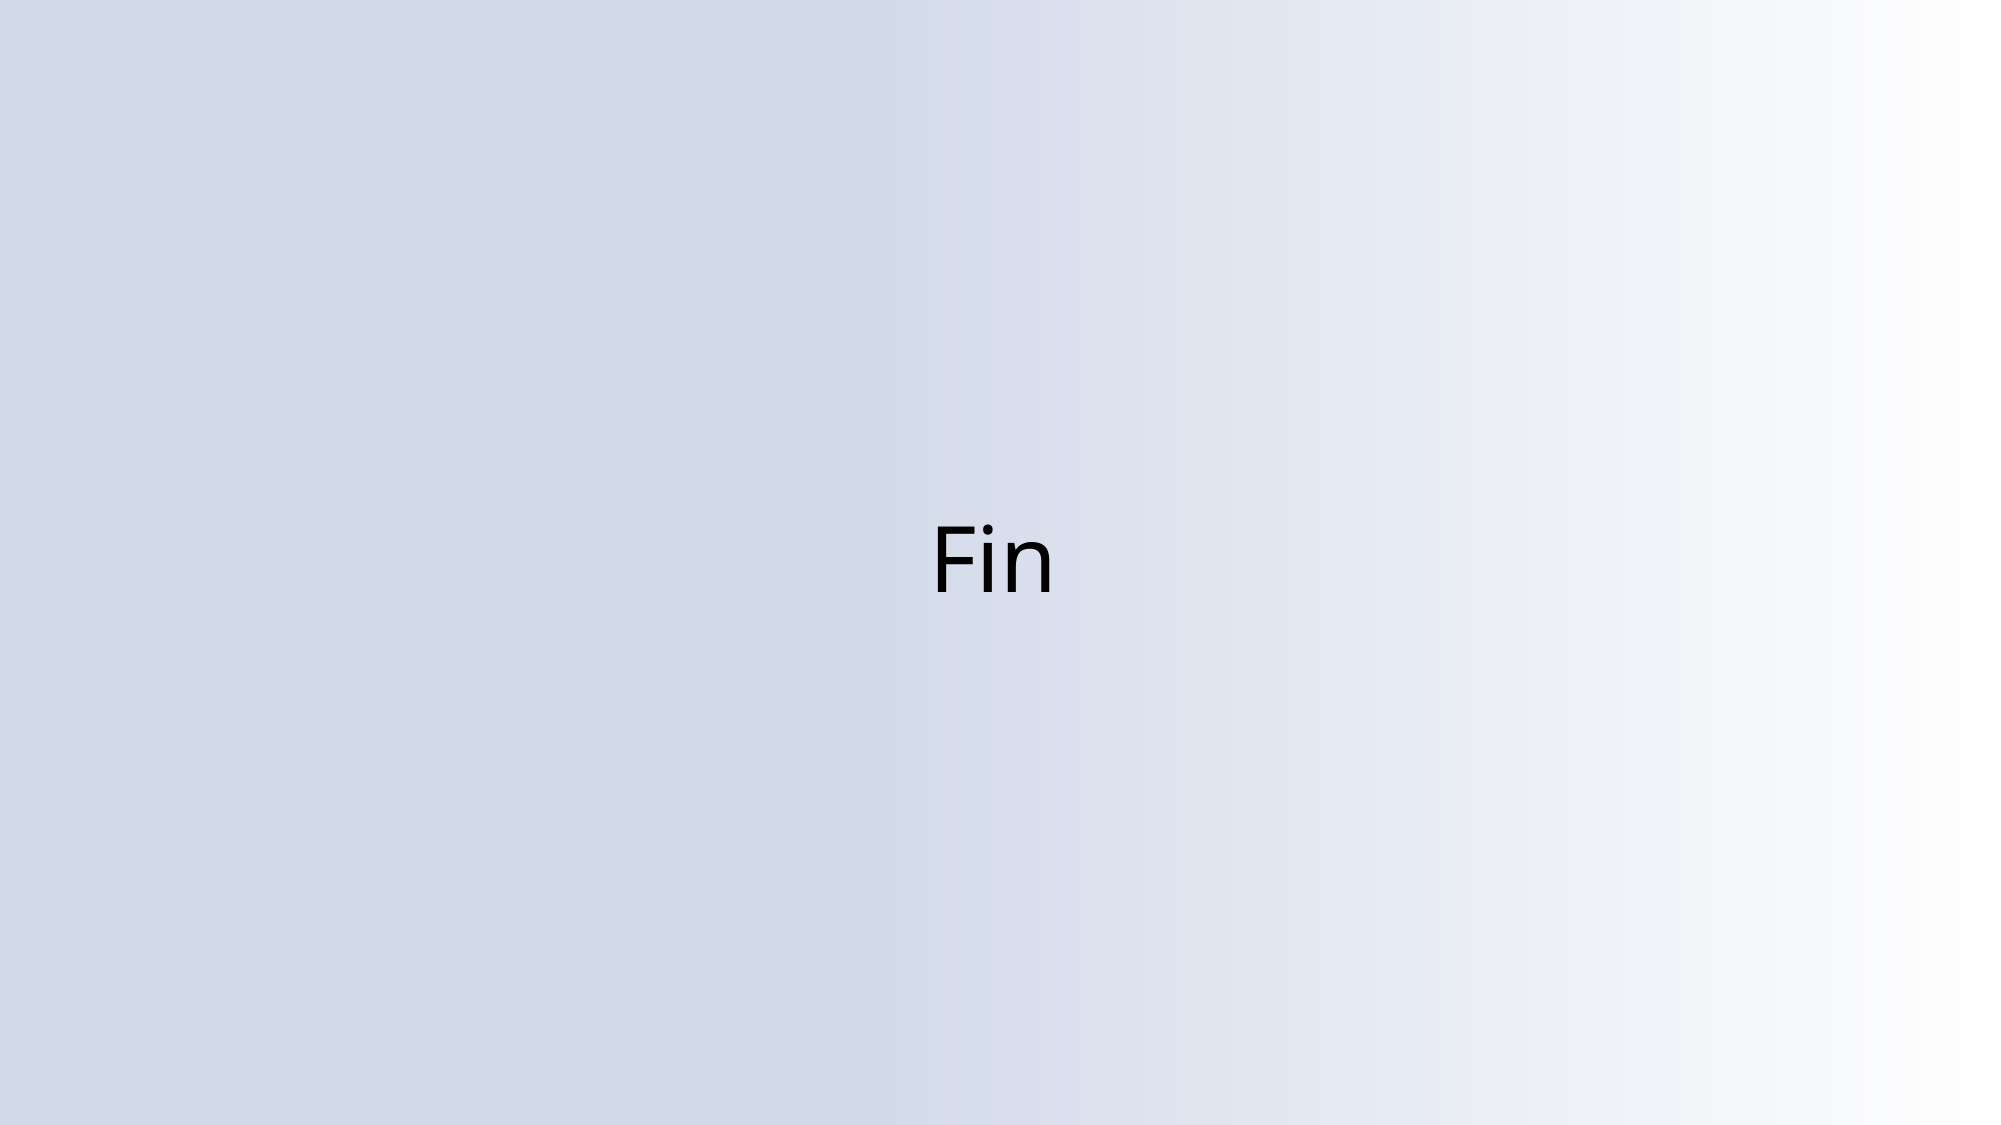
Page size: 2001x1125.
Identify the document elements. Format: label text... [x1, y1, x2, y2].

title Fin [914, 498, 2000, 627]
